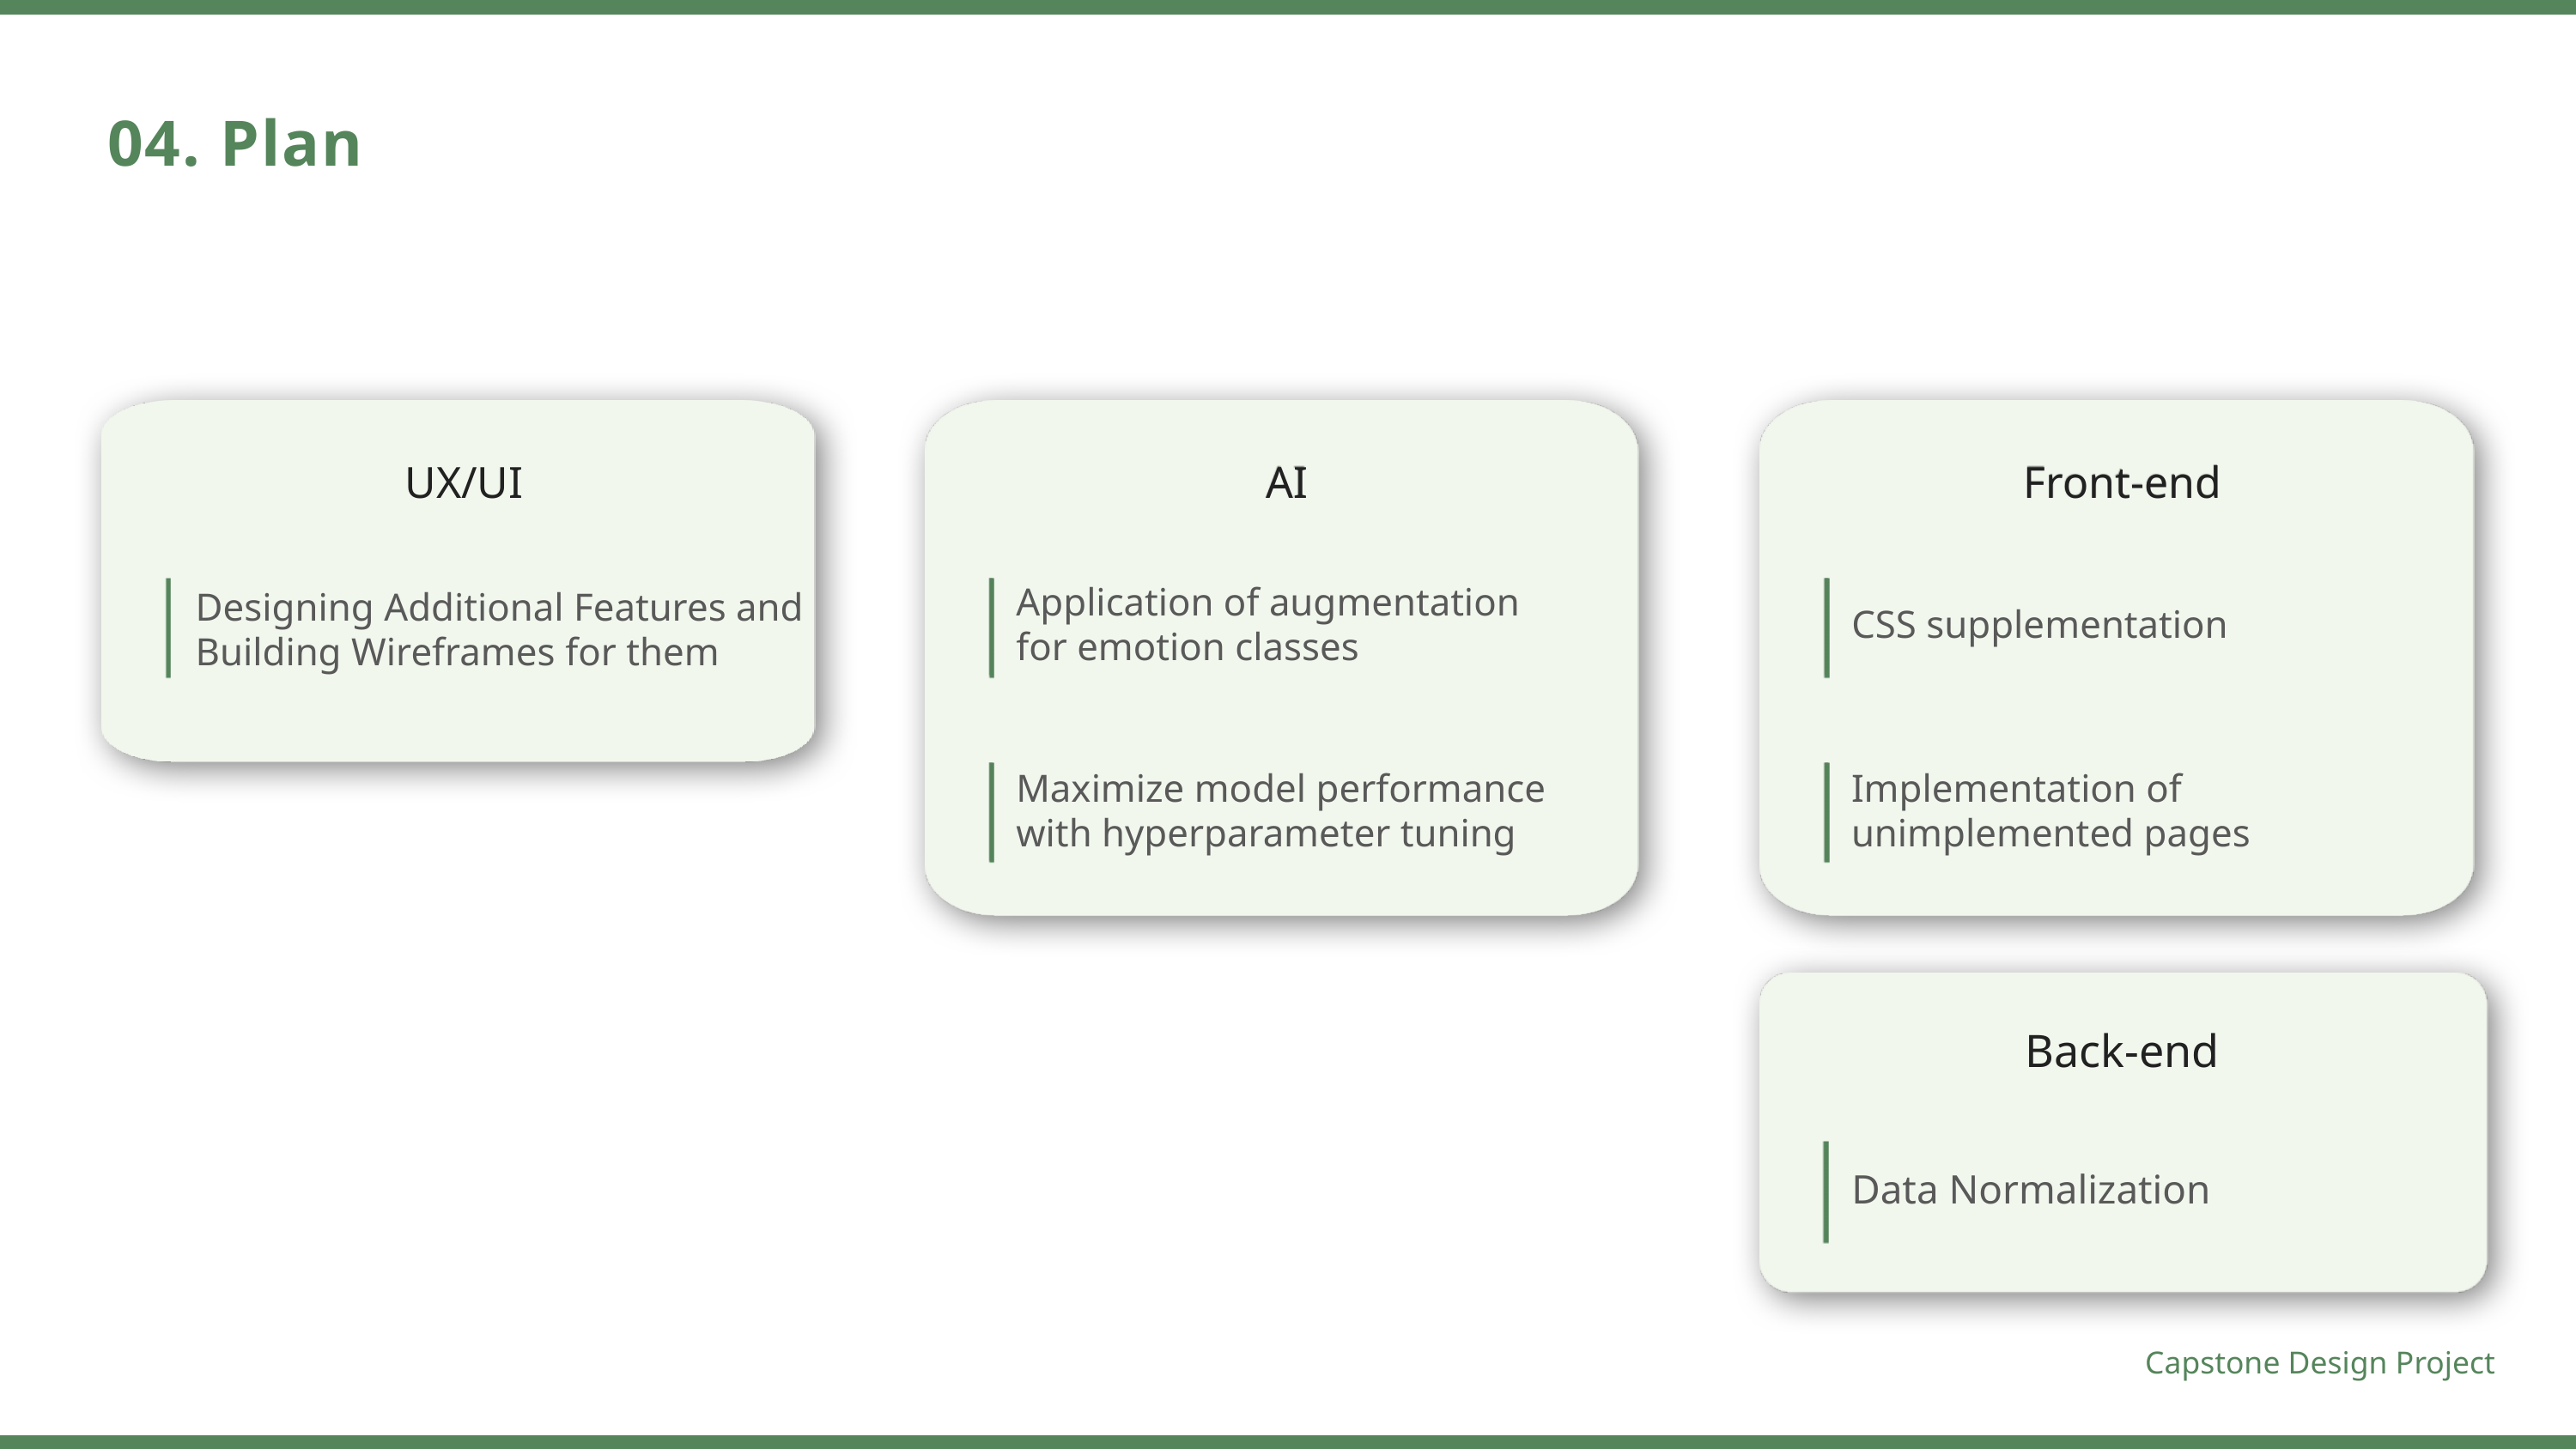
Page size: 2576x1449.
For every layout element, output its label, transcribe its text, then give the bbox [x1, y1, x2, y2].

picture [101, 400, 817, 762]
picture [1759, 973, 2488, 1294]
picture [0, 0, 2576, 15]
text_box Capstone Design Project [1969, 1344, 2496, 1388]
picture [0, 1435, 2576, 1449]
picture [924, 400, 1639, 917]
text_box 04. Plan [107, 100, 1637, 188]
picture [1759, 400, 2475, 917]
